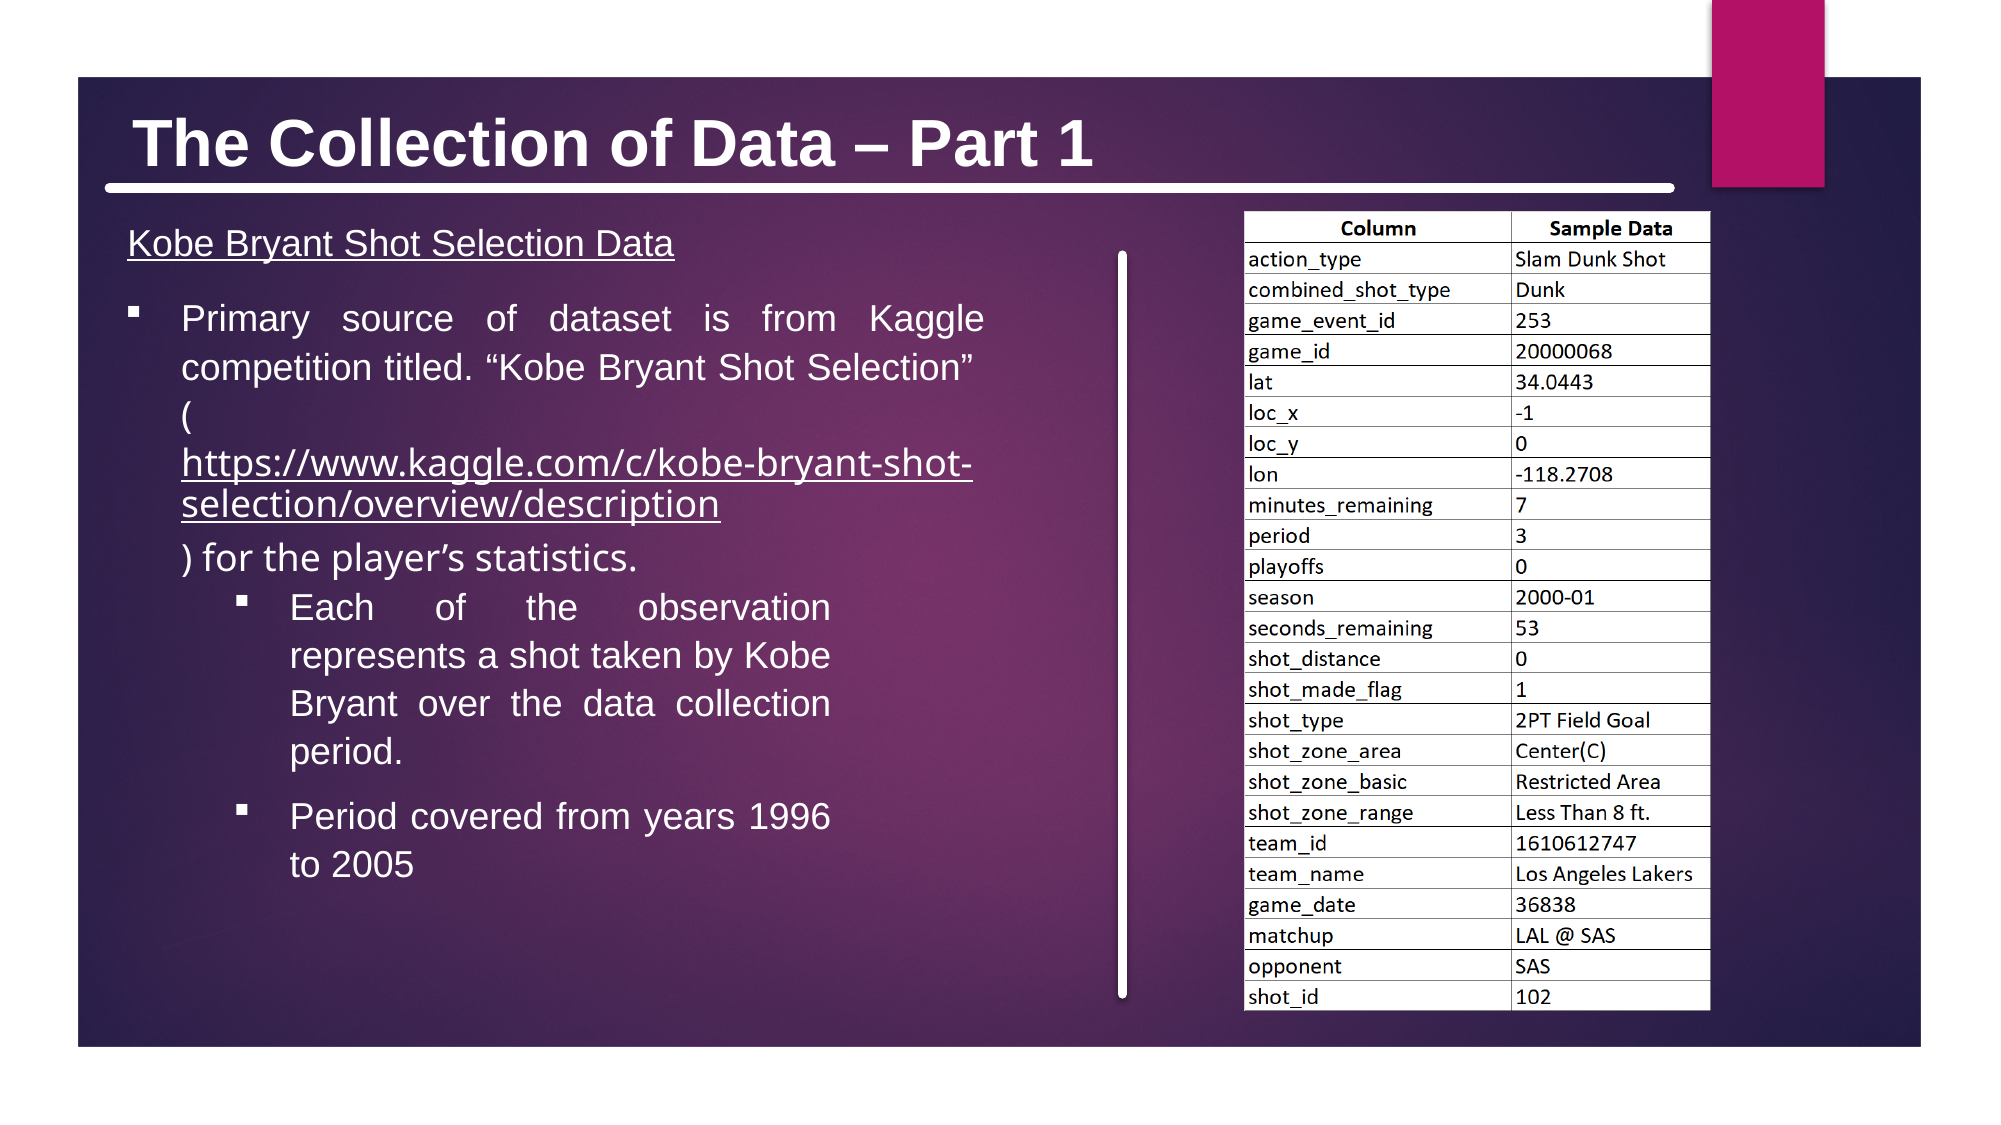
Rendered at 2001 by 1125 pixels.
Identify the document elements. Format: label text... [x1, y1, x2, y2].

picture [1244, 211, 1712, 1011]
text_box Each of the observation represents a shot taken by Kobe Bryant over the data collection period. Period covered from years 1996 to 2005 [143, 676, 847, 1087]
text_box Primary source of dataset is from Kaggle competition titled. “Kobe Bryant Shot Selection” (https://www.kaggle.com/c/kobe-bryant-shot-selection/overview/description) for the player’s statistics. [110, 283, 1000, 676]
text_box The Collection of Data – Part 1 [117, 91, 1129, 183]
text_box Kobe Bryant Shot Selection Data [112, 211, 690, 272]
